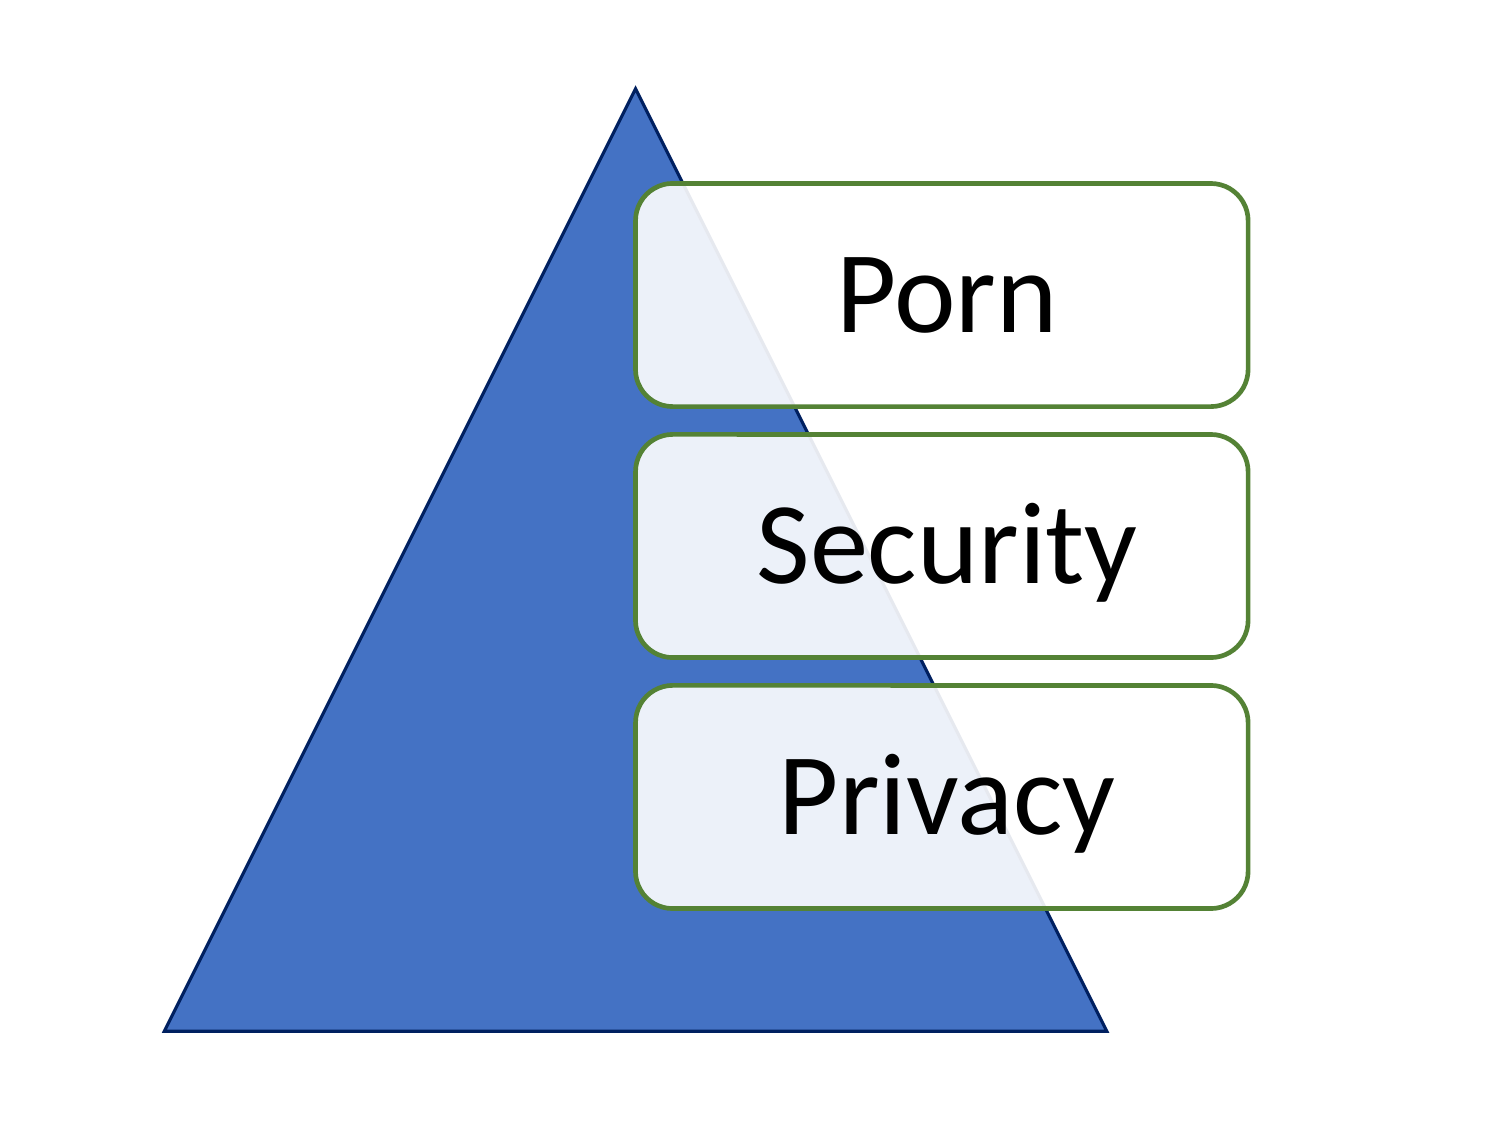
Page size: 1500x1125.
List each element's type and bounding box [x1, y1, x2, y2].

text_box [0, 88, 1413, 1032]
